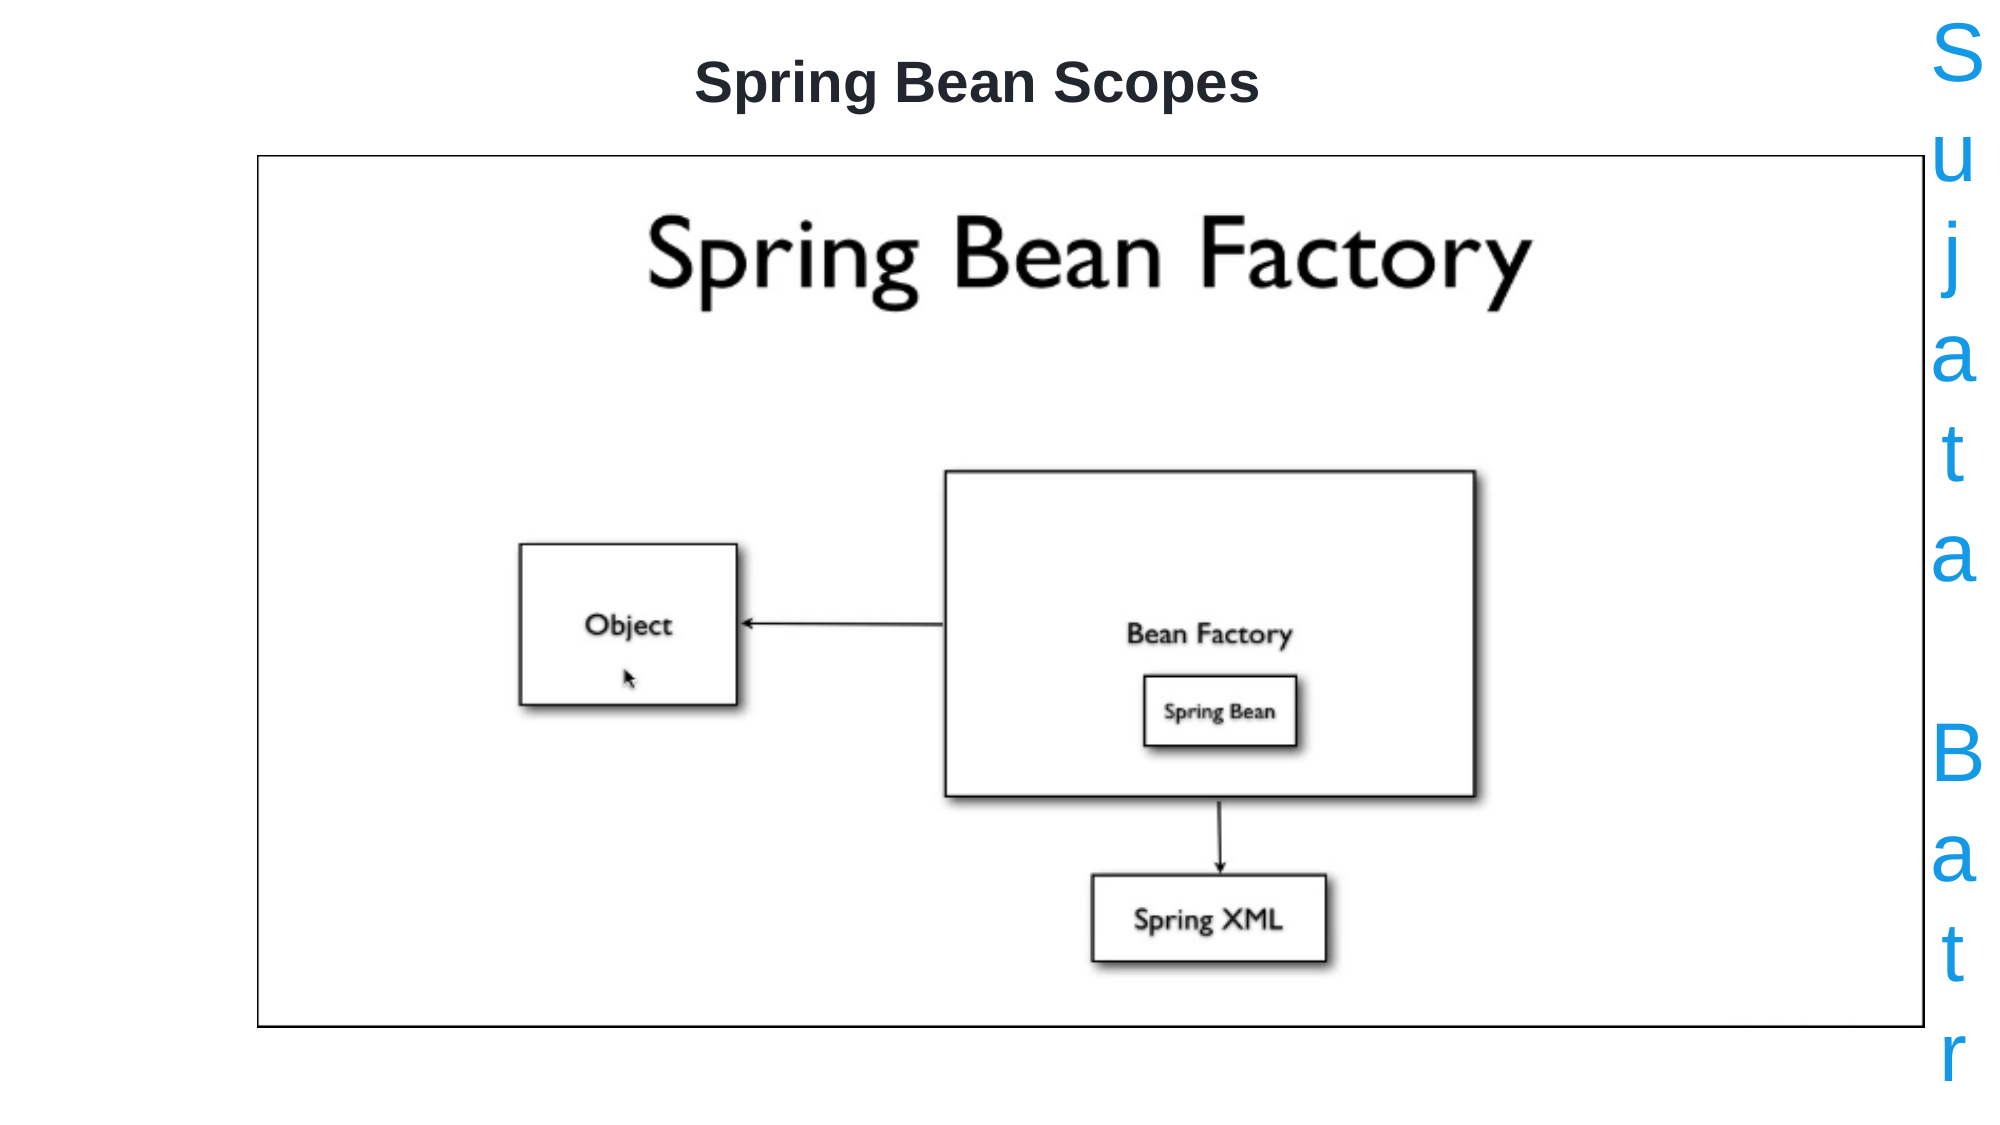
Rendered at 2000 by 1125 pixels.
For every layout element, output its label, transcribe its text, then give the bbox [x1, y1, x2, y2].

text_box Spring Bean Scopes [70, 36, 1885, 122]
text_box Sujata Batra [1915, 0, 1991, 1125]
picture [257, 155, 1925, 1028]
